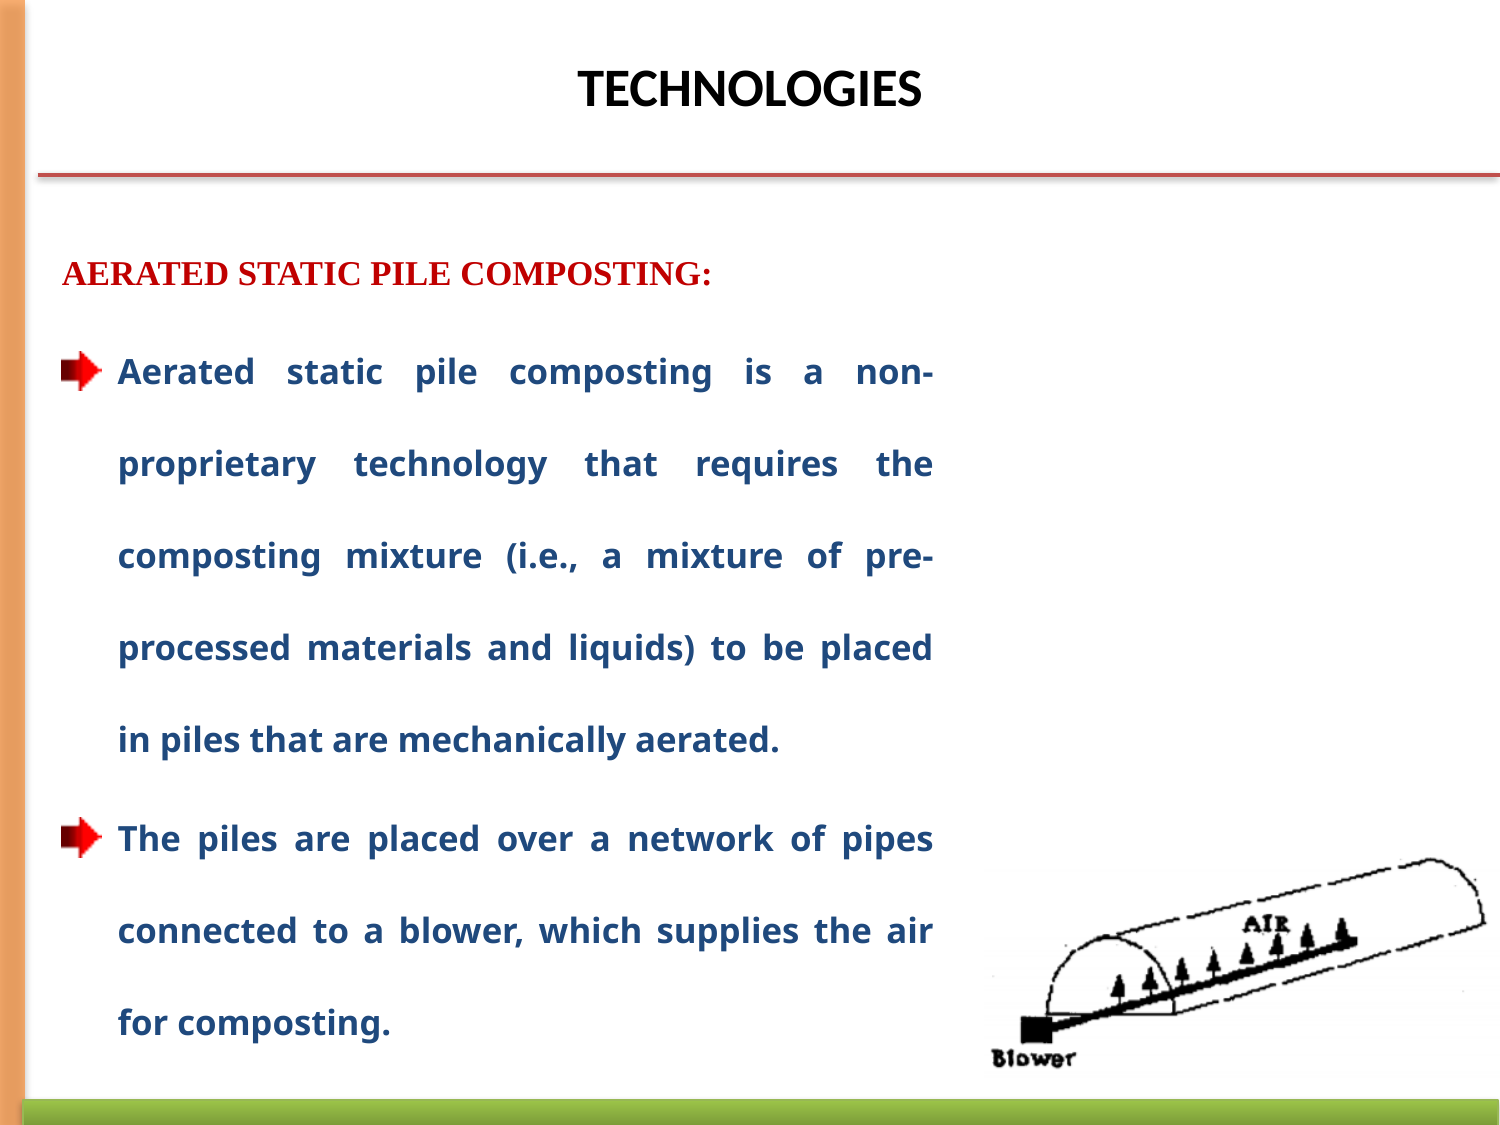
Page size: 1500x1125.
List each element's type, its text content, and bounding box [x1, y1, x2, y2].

picture [61, 351, 102, 391]
title TECHNOLOGIES [75, 45, 1425, 126]
list AERATED STATIC PILE COMPOSTING: Aerated static pile composting is a non-proprietary technology that requires the composting mixture (i.e., a mixture of pre-processed materials and liquids) to be placed in piles that are mechanically aerated. The piles are placed over a network of pipes connected to a blower, which supplies the air for composting. [46, 222, 950, 1067]
picture [61, 817, 102, 858]
picture [984, 855, 1500, 1081]
